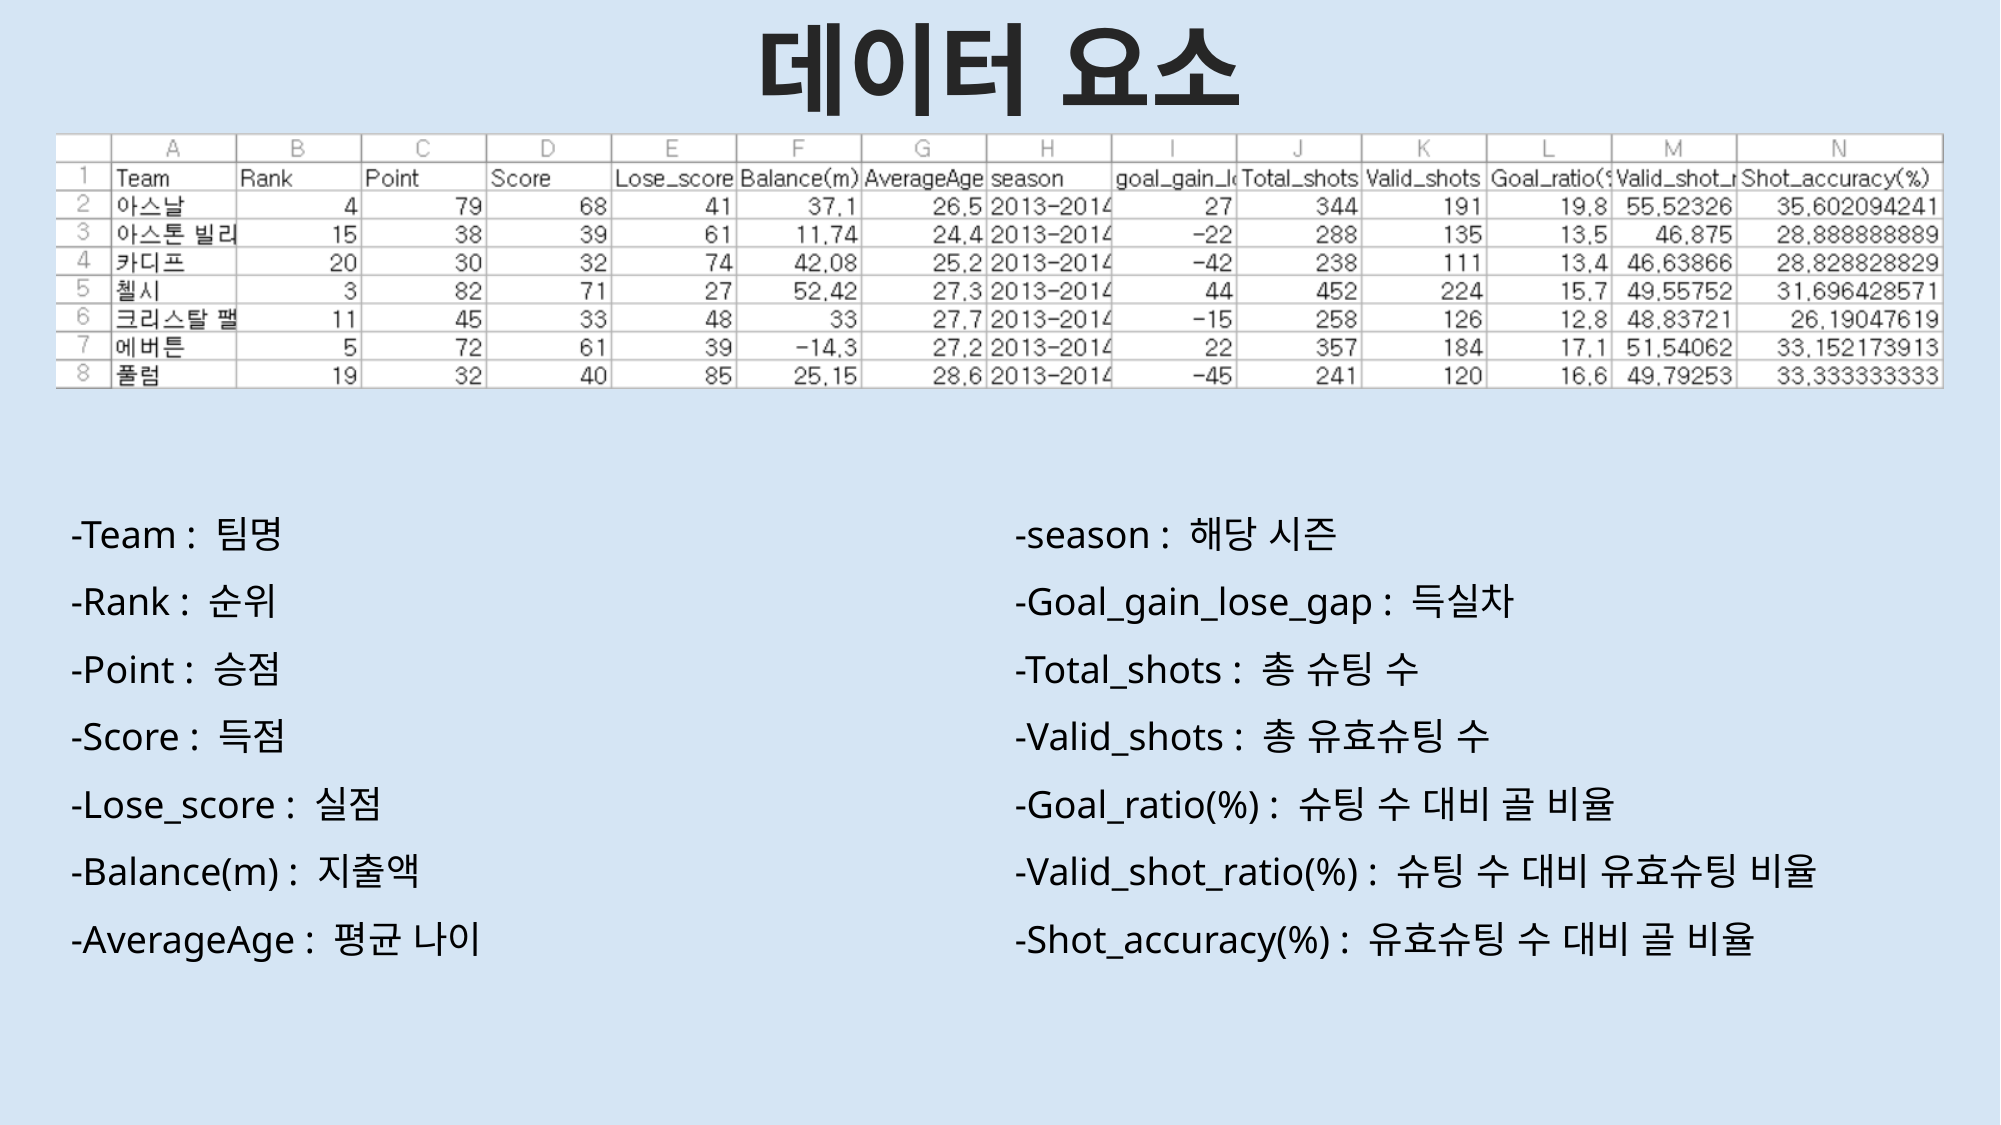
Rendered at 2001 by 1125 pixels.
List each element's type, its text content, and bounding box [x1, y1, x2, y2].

text_box -season : 해당 시즌 -Goal_gain_lose_gap : 득실차 -Total_shots : 총 슈팅 수 -Valid_shots : 총 유효슈팅 수 -Goal_ratio(%) : 슈팅 수 대비 골 비율 -Valid_shot_ratio(%) : 슈팅 수 대비 유효슈팅 비율 -Shot_accuracy(%) : 유효슈팅 수 대비 골 비율 [999, 480, 1836, 969]
text_box -Team : 팀명 -Rank : 순위 -Point : 승점 -Score : 득점 -Lose_score : 실점 -Balance(m) : 지출액 -AverageAge : 평균 나이 [56, 480, 526, 1036]
picture [56, 133, 1944, 389]
text_box 데이터 요소 [609, 0, 1391, 133]
